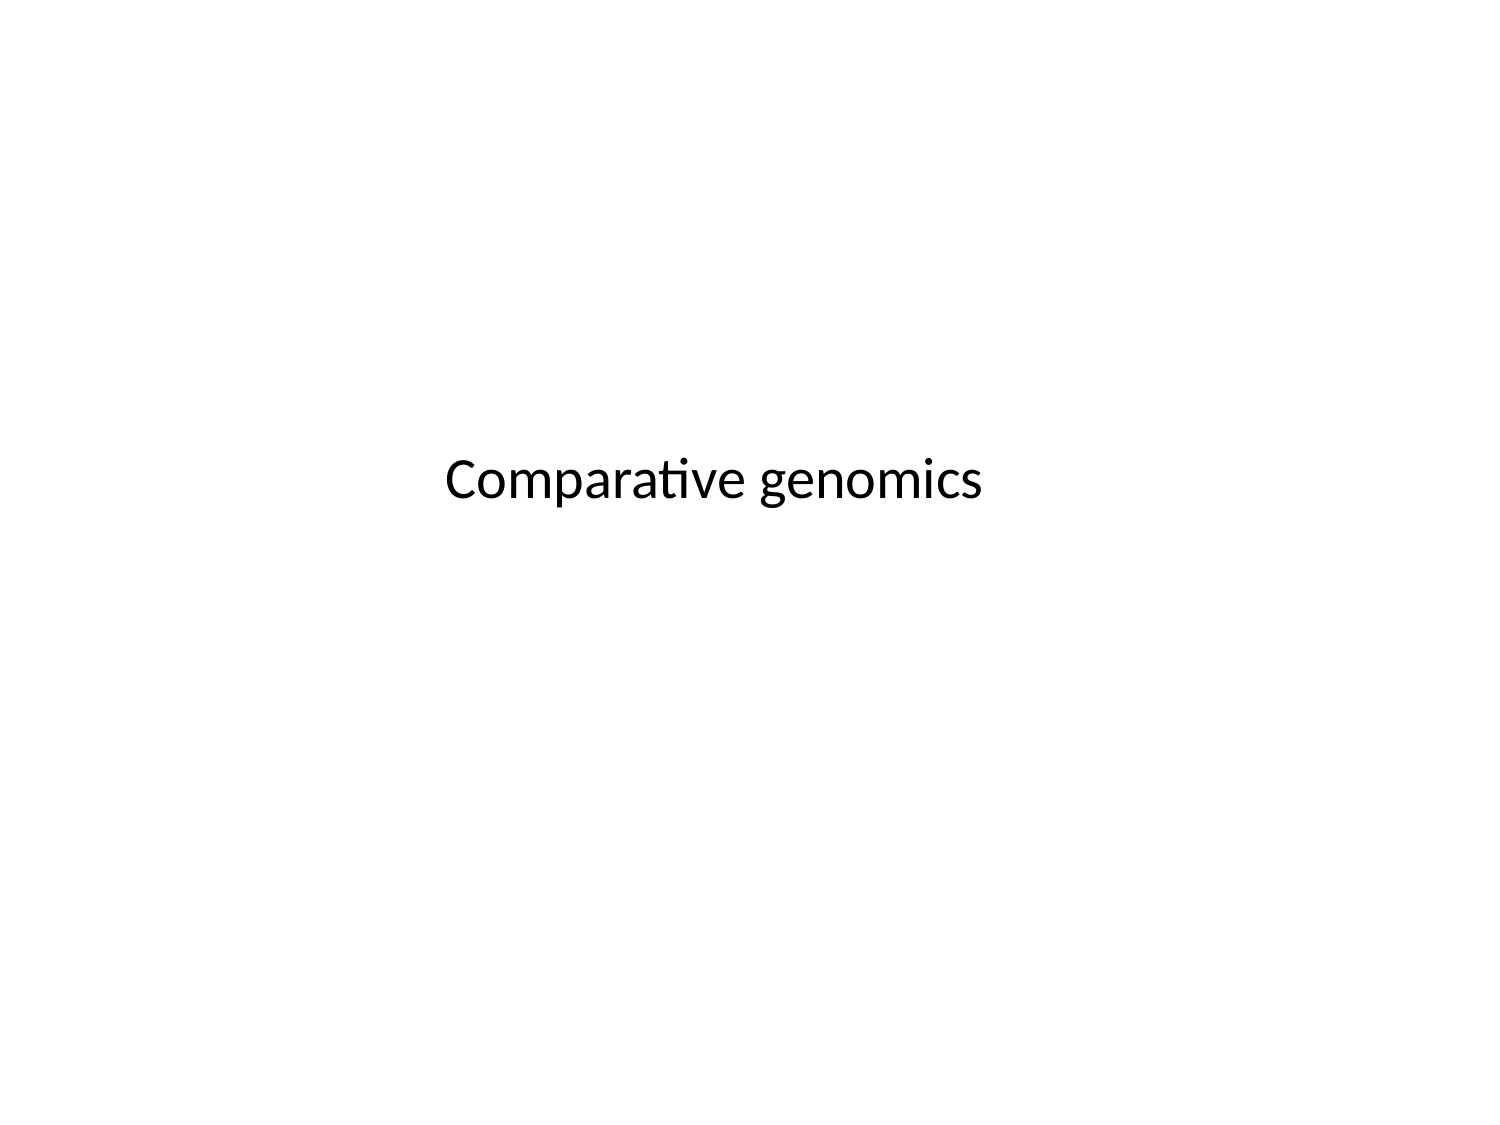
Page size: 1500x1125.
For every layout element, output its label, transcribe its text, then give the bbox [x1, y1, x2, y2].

text_box Comparative genomics [431, 432, 1140, 518]
